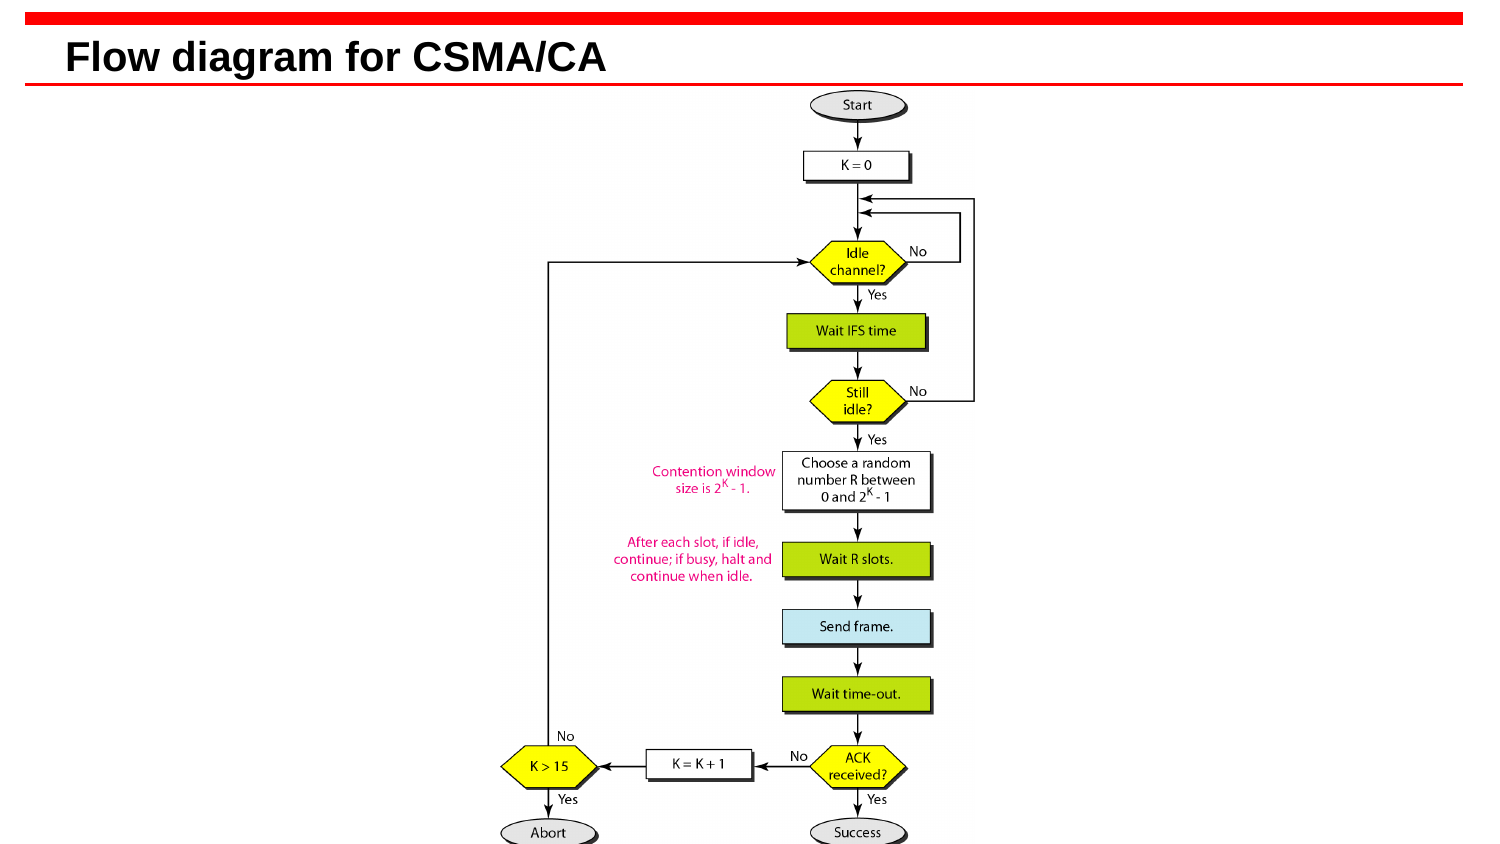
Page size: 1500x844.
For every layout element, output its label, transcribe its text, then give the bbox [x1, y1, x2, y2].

text_box Flow diagram for CSMA/CA [50, 28, 868, 79]
picture [500, 90, 976, 844]
